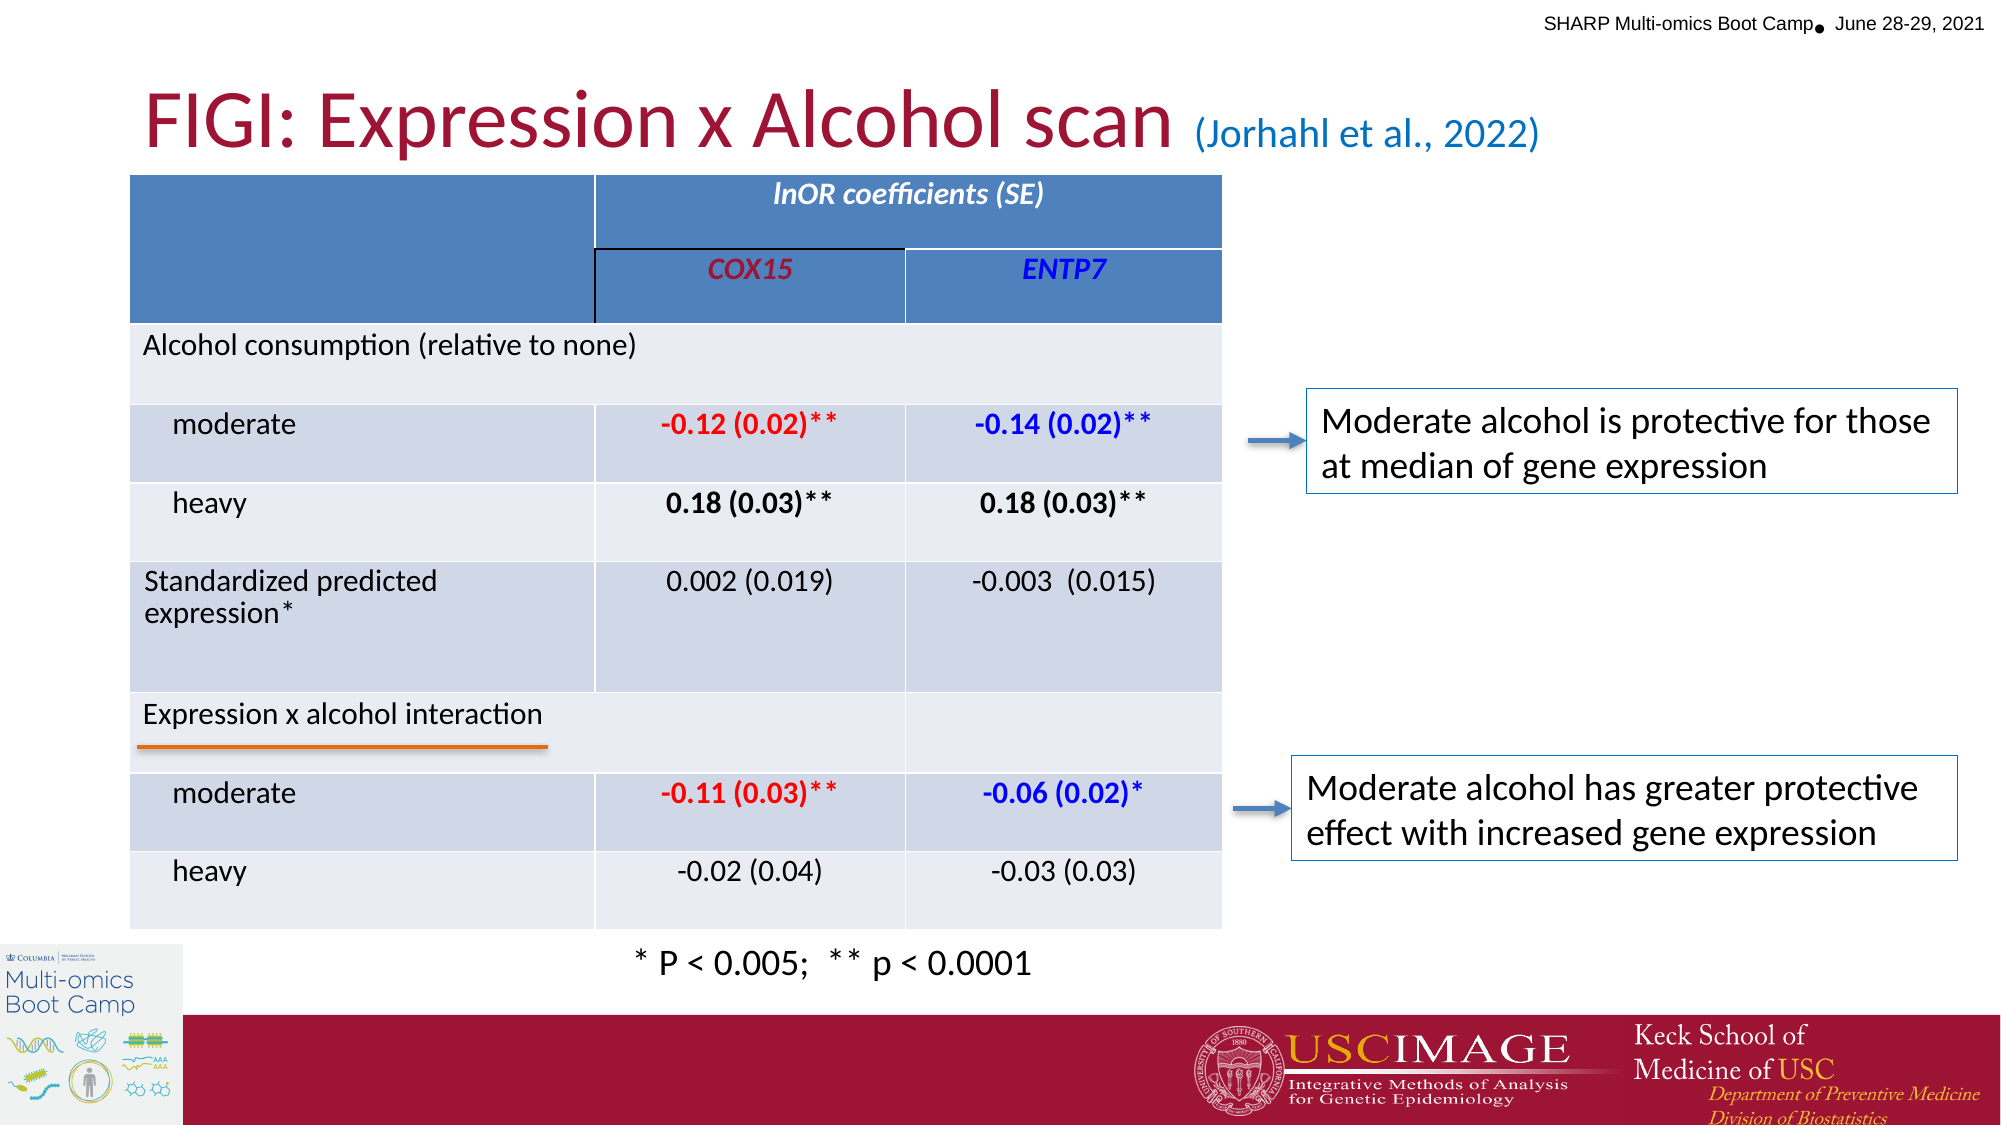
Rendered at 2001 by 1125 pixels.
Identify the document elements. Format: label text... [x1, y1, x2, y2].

text_box Moderate alcohol has greater protective effect with increased gene expression [1291, 755, 1958, 861]
table_cell Standardized predicted expression* [130, 562, 594, 692]
table_cell COX15 [596, 250, 905, 323]
table_cell [906, 693, 1222, 772]
picture [1178, 1012, 1713, 1125]
table_cell 0.18 (0.03)** [906, 484, 1222, 561]
table_cell moderate [130, 405, 594, 482]
table_header [130, 175, 594, 323]
table_cell 0.18 (0.03)** [596, 484, 905, 561]
table_cell -0.11 (0.03)** [596, 774, 905, 851]
table_cell Expression x alcohol interaction [130, 693, 905, 772]
table_cell heavy [130, 484, 594, 561]
table_cell 0.002 (0.019) [596, 562, 905, 692]
table_cell ENTP7 [906, 250, 1222, 323]
table_cell Alcohol consumption (relative to none) [130, 325, 1222, 404]
table_header lnOR coefficients (SE) [596, 175, 1222, 248]
text_box * P < 0.005; ** p < 0.0001 [617, 930, 1160, 991]
picture [0, 944, 183, 1125]
title FIGI: Expression x Alcohol scan (Jorhahl et al., 2022) [129, 56, 2000, 178]
table_cell heavy [130, 852, 594, 929]
table_cell -0.12 (0.02)** [596, 405, 905, 482]
table_cell moderate [130, 774, 594, 851]
table_cell -0.02 (0.04) [596, 852, 905, 929]
table_cell -0.03 (0.03) [906, 852, 1222, 929]
text_box Moderate alcohol is protective for those at median of gene expression [1306, 388, 1958, 494]
table_cell -0.003 (0.015) [906, 562, 1222, 692]
table_cell -0.06 (0.02)* [906, 774, 1222, 851]
table_cell -0.14 (0.02)** [906, 405, 1222, 482]
